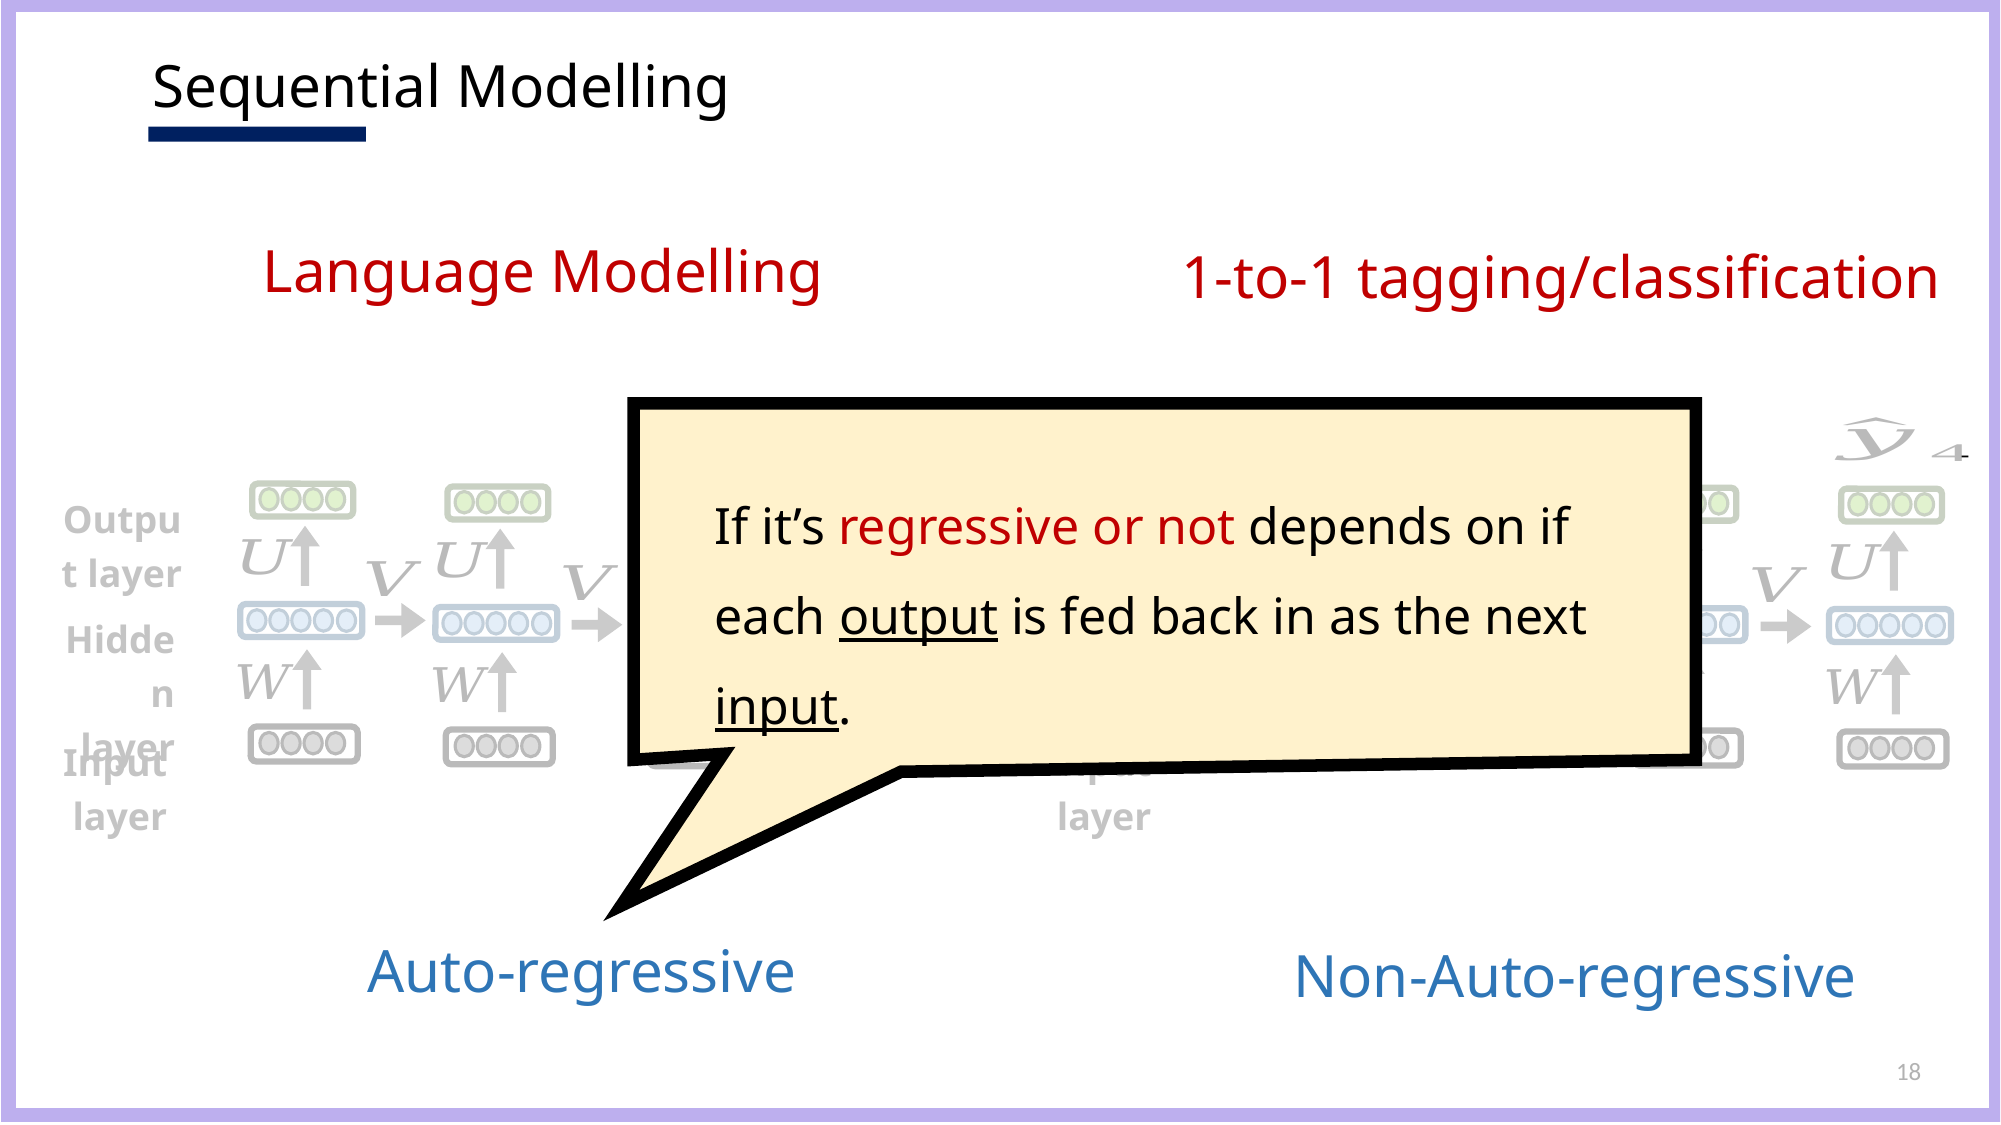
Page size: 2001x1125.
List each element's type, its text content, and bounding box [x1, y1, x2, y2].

text_box 1-to-1 tagging/classification [1166, 240, 1962, 349]
text_box Language Modelling [126, 234, 960, 329]
slide_number 18 [1486, 1040, 1937, 1101]
text_box [34, 349, 1963, 938]
text_box [618, 402, 1697, 909]
text_box Auto-regressive [164, 938, 999, 1029]
title Sequential Modelling [137, 49, 1000, 154]
text_box Non-Auto-regressive [1218, 939, 1932, 1034]
text_box If it’s regressive or not depends on if each output is fed back in as the next input. [699, 457, 1682, 661]
